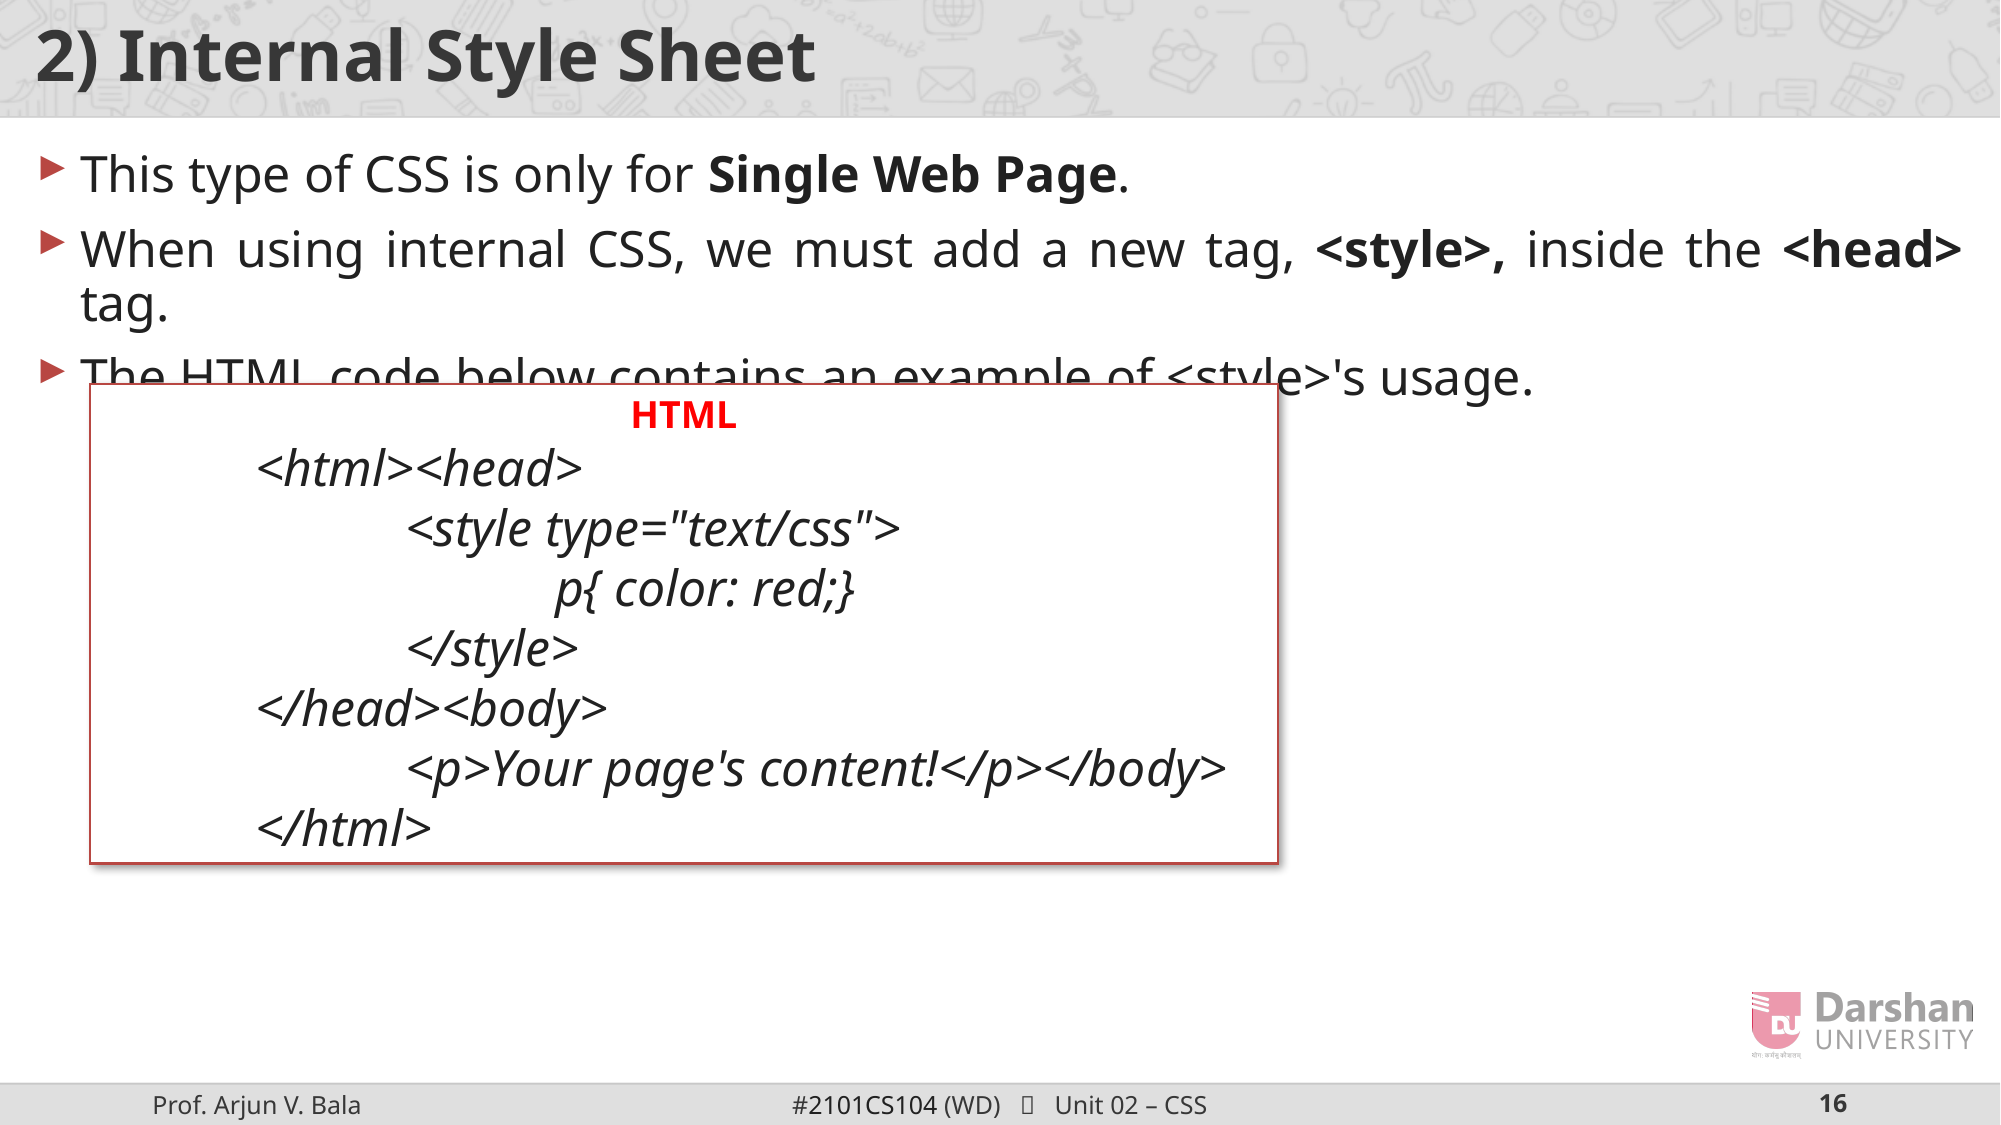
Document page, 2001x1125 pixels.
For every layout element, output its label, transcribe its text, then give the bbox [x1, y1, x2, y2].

text_box HTML <html><head> <style type="text/css"> p{ color: red;} </style> </head><body> <p>Your page's content!</p></body> </html> [89, 383, 1279, 865]
title 2) Internal Style Sheet [0, 0, 2000, 117]
list This type of CSS is only for Single Web Page. When using internal CSS, we must add a new tag, <style>, inside the <head> tag. The HTML code below contains an example of <style>'s usage. [21, 141, 1979, 1059]
